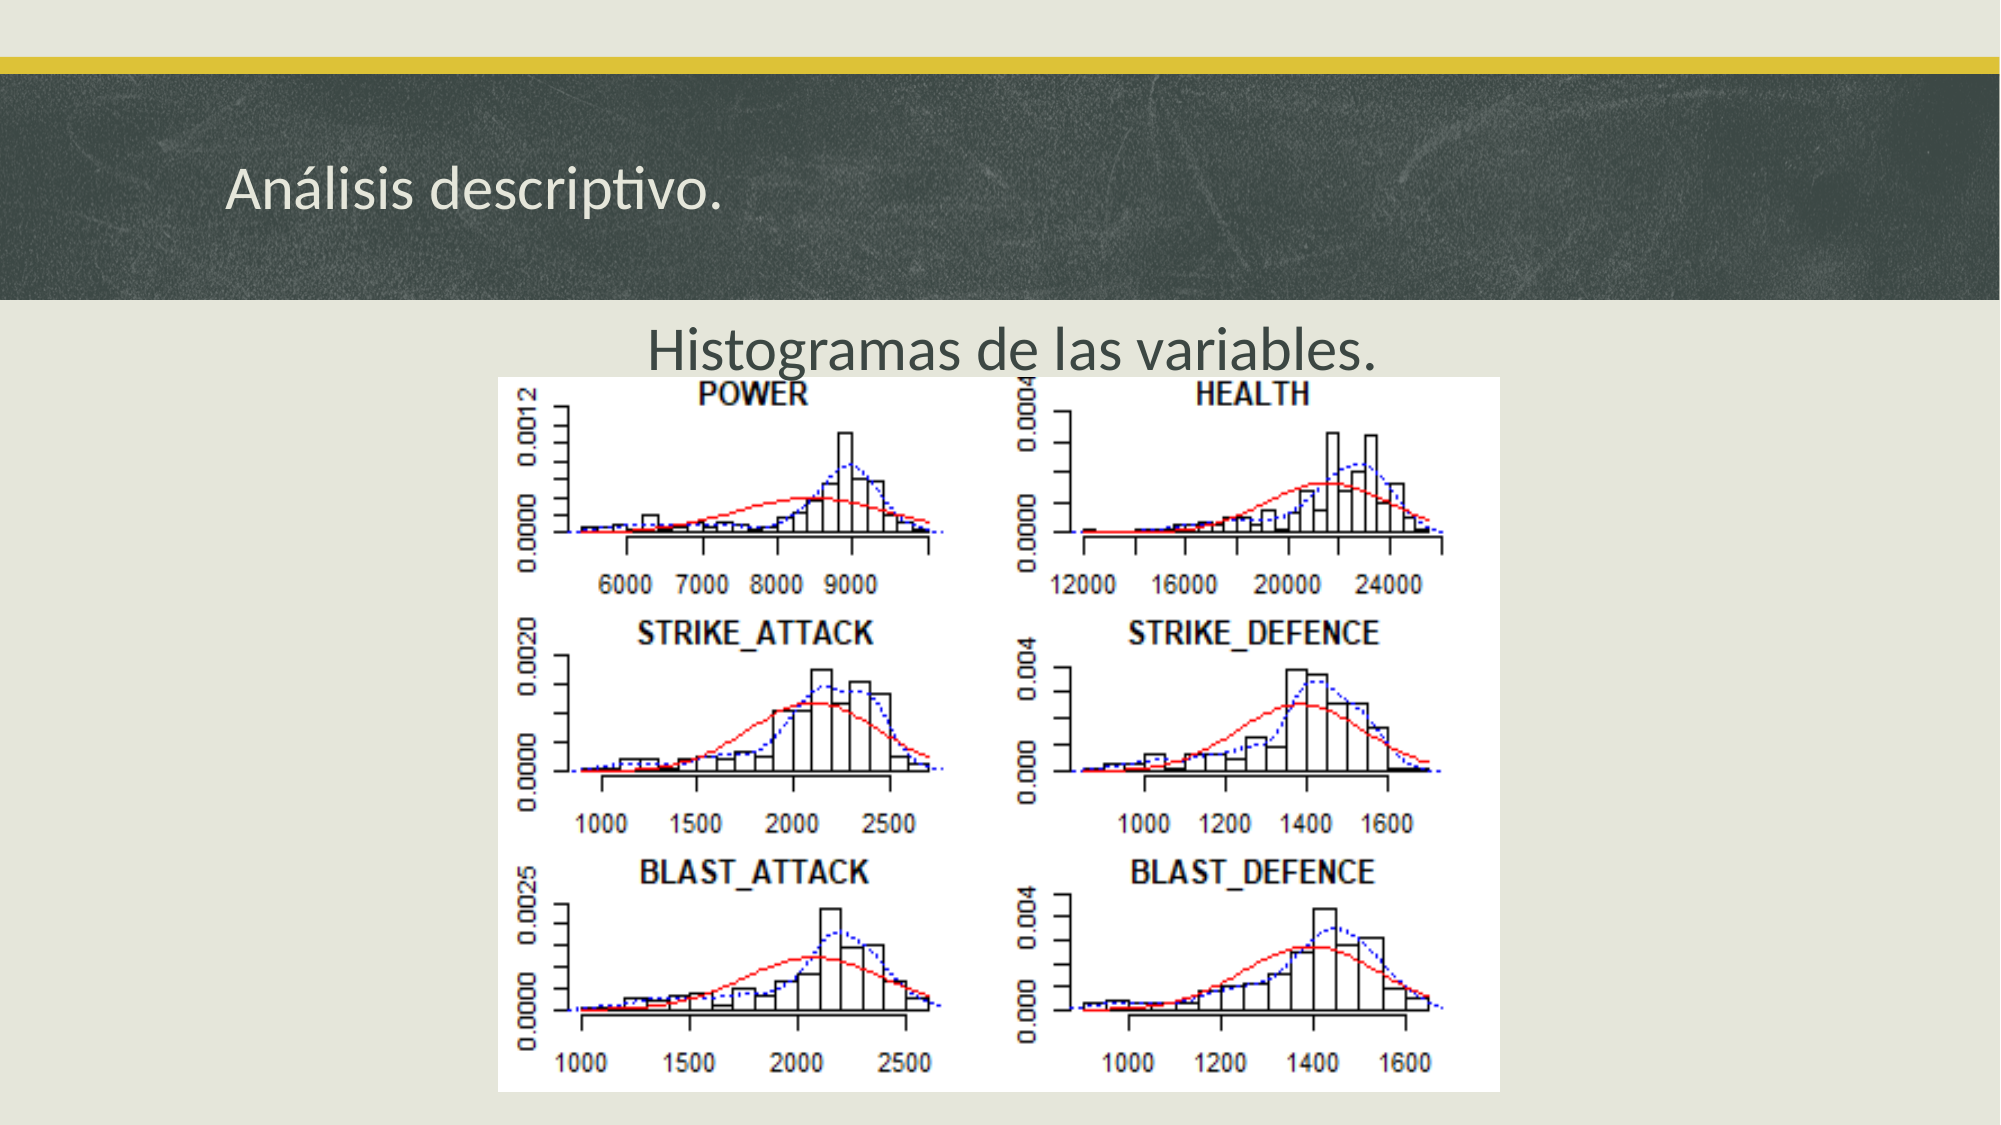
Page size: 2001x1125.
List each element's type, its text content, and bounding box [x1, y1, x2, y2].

title Análisis descriptivo. [210, 76, 1790, 300]
text_box Histogramas de las variables. [526, 248, 1500, 377]
picture [0, 74, 2000, 300]
picture [498, 377, 1500, 1092]
